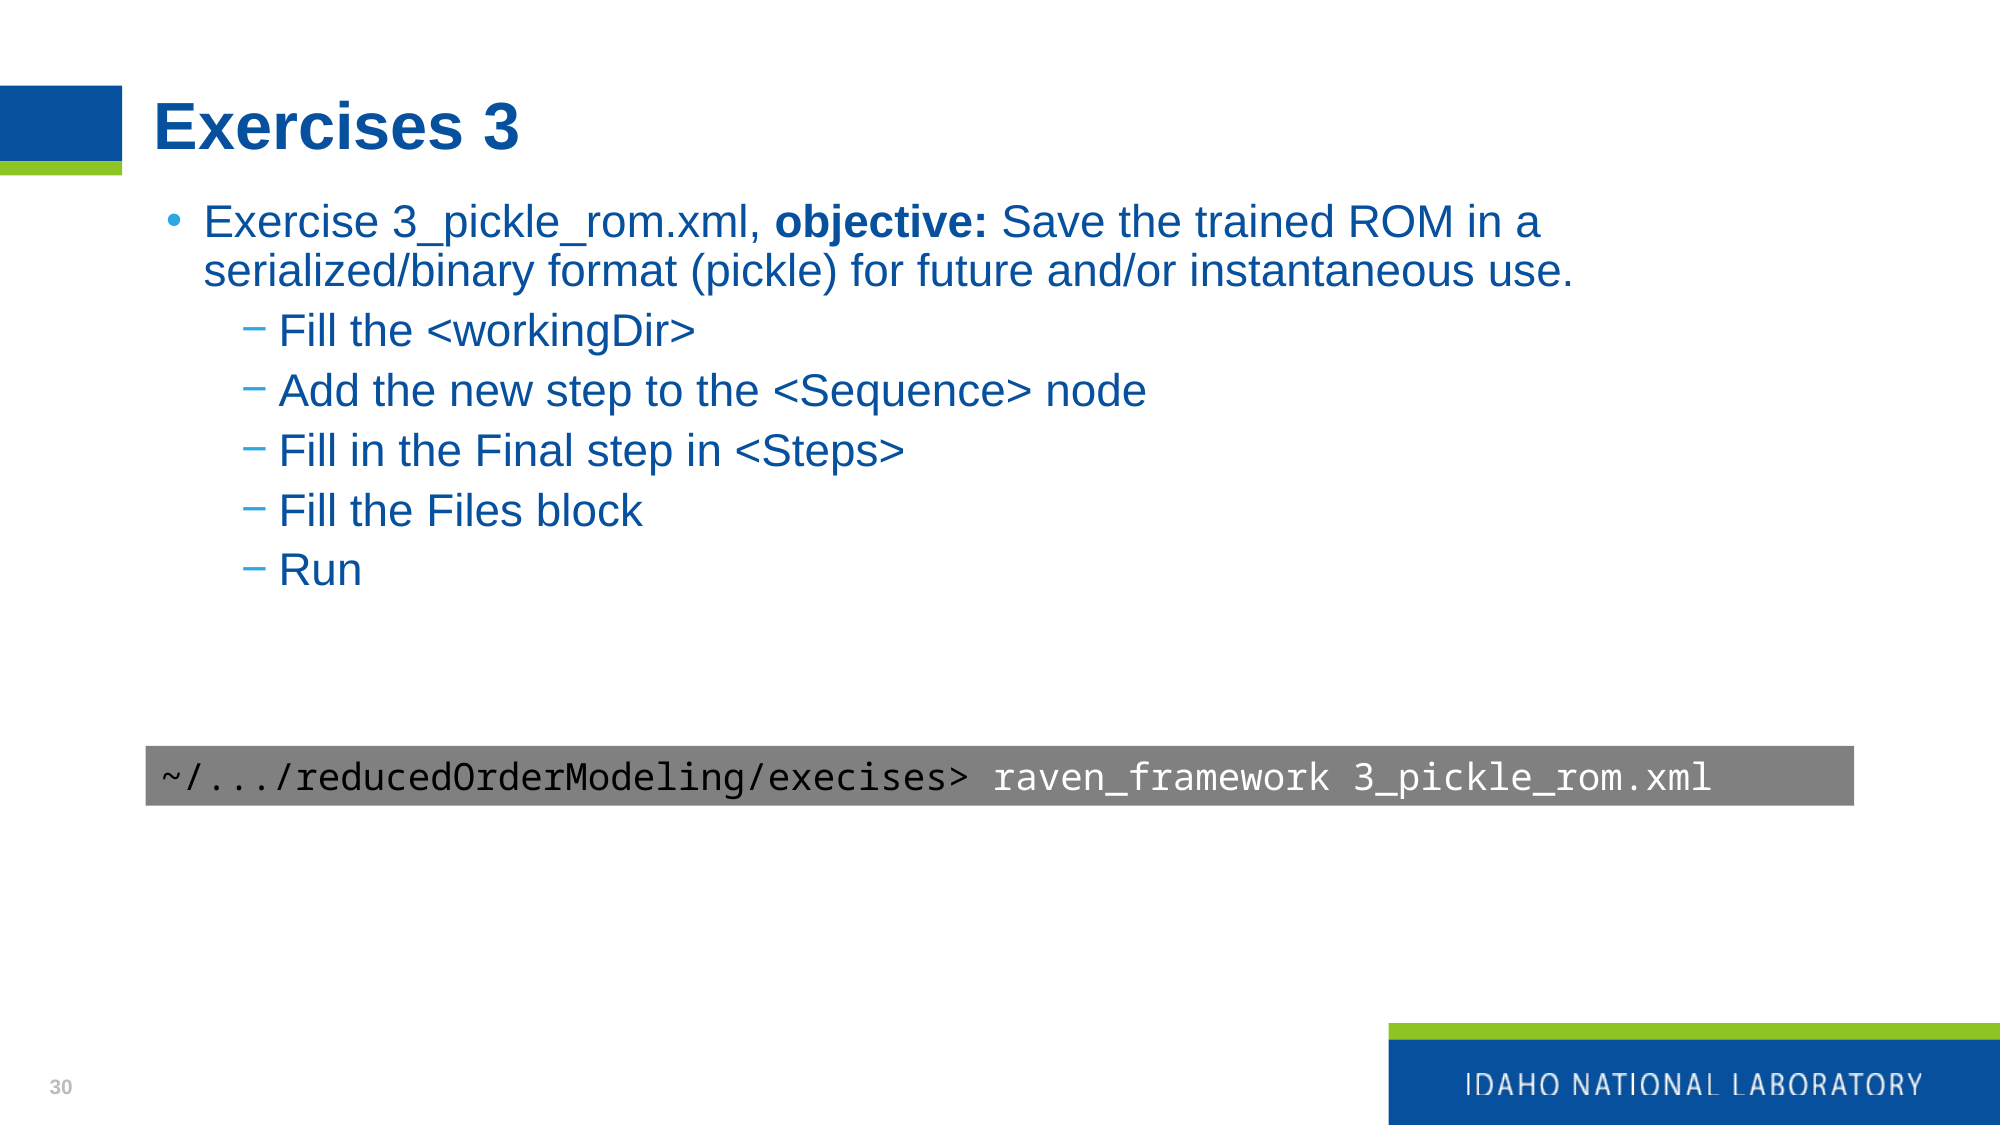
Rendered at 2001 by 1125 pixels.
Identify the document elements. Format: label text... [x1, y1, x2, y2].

text_box ~/.../reducedOrderModeling/execises> raven_framework 3_pickle_rom.xml [145, 745, 1855, 806]
slide_number 30 [25, 1065, 97, 1125]
list Exercise 3_pickle_rom.xml, objective: Save the trained ROM in a serialized/binary format (pickle) for future and/or instantaneous use. Fill the <workingDir> Add the new step to the <Sequence> node Fill in the Final step in <Steps> Fill the Files block Run [166, 197, 1875, 1066]
title Exercises 3 [153, 91, 1863, 258]
